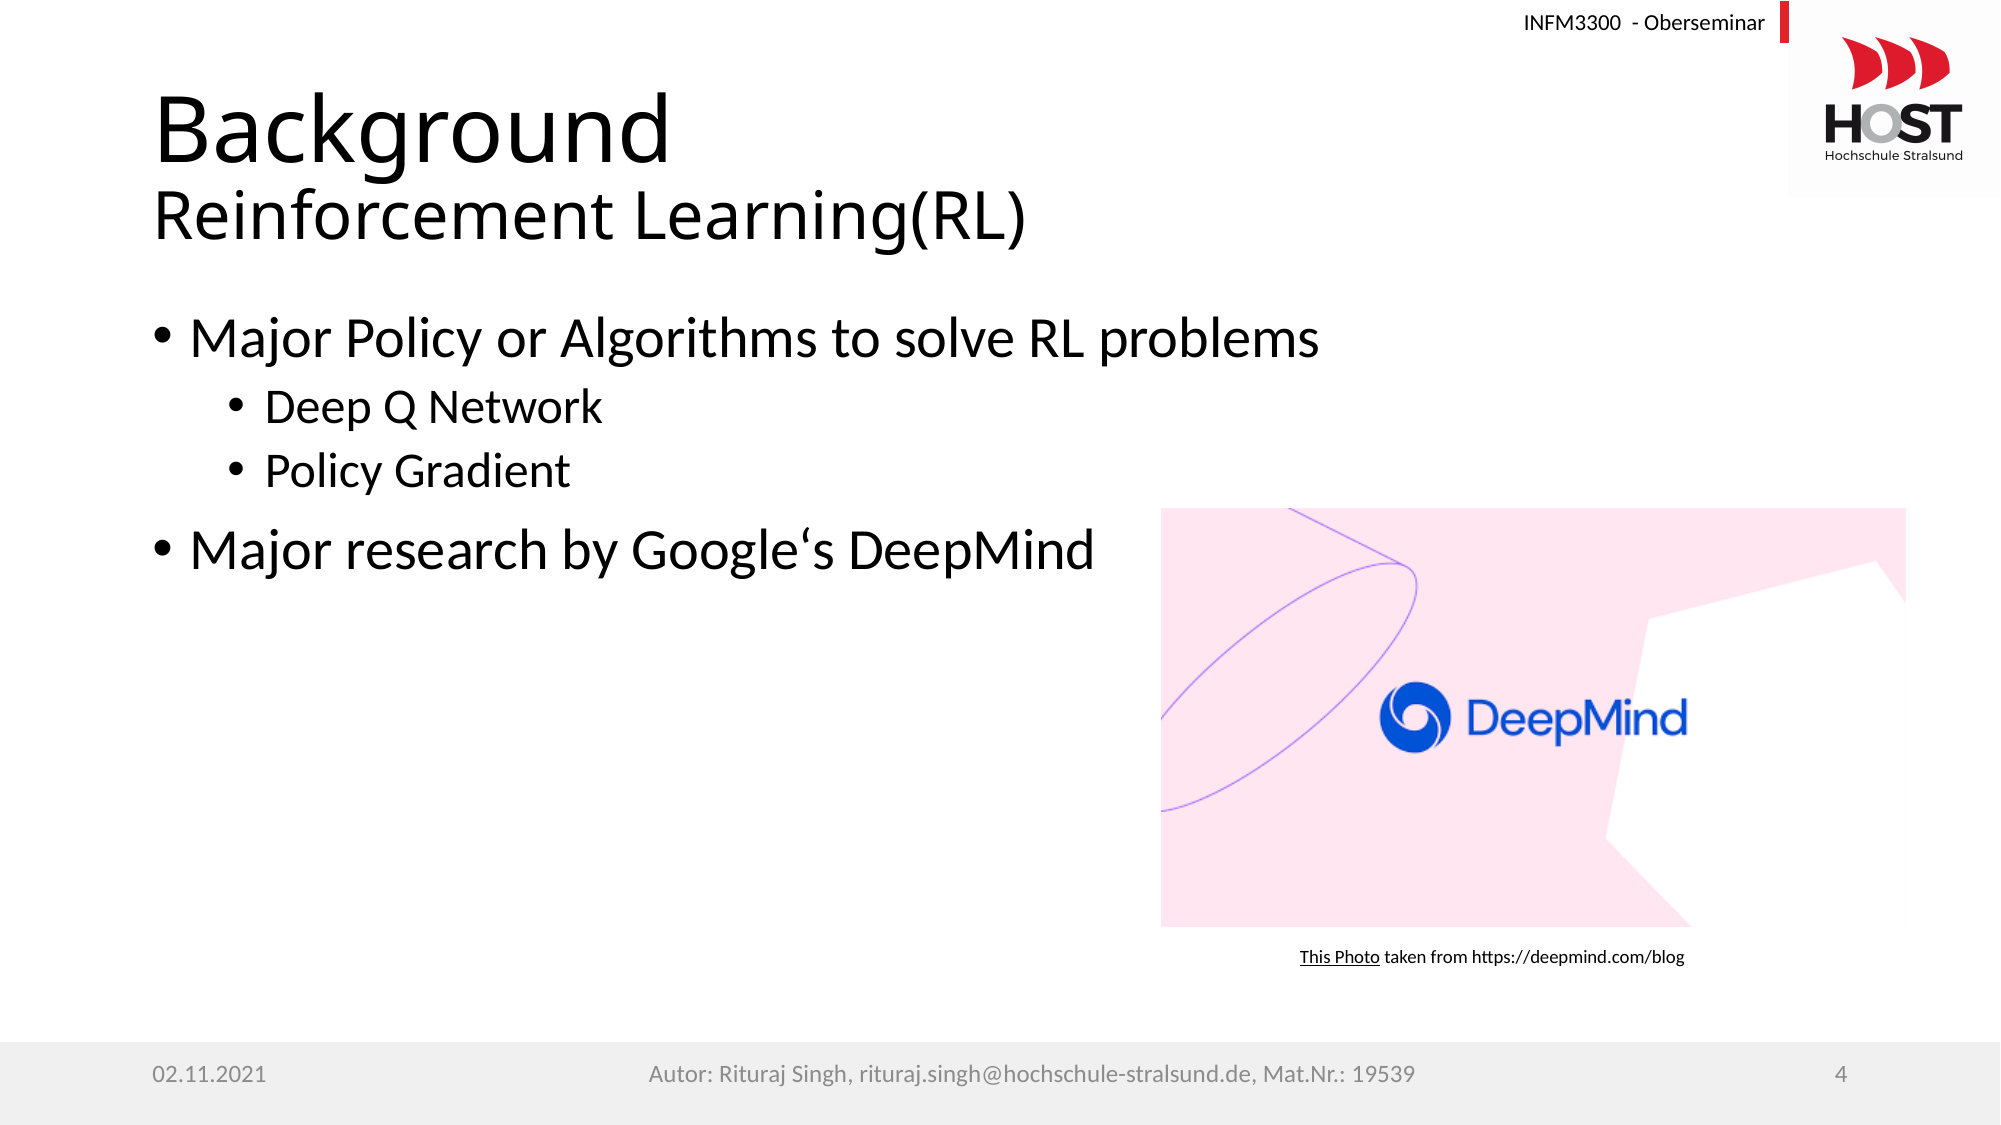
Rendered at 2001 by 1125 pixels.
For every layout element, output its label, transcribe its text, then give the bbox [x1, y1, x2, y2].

picture [1161, 508, 1906, 927]
text_box This Photo taken from https://deepmind.com/blog [1285, 937, 1801, 975]
picture [1788, 0, 2000, 198]
footer Autor: Rituraj Singh, rituraj.singh@hochschule-stralsund.de, Mat.Nr.: 19539 [617, 1042, 1449, 1103]
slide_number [137, 1042, 588, 1103]
slide_number 4 [1478, 1042, 1863, 1103]
list Major Policy or Algorithms to solve RL problems Deep Q Network Policy Gradient Major research by Google‘s DeepMind [137, 299, 2000, 1014]
title Background Reinforcement Learning(RL) [137, 59, 1863, 278]
